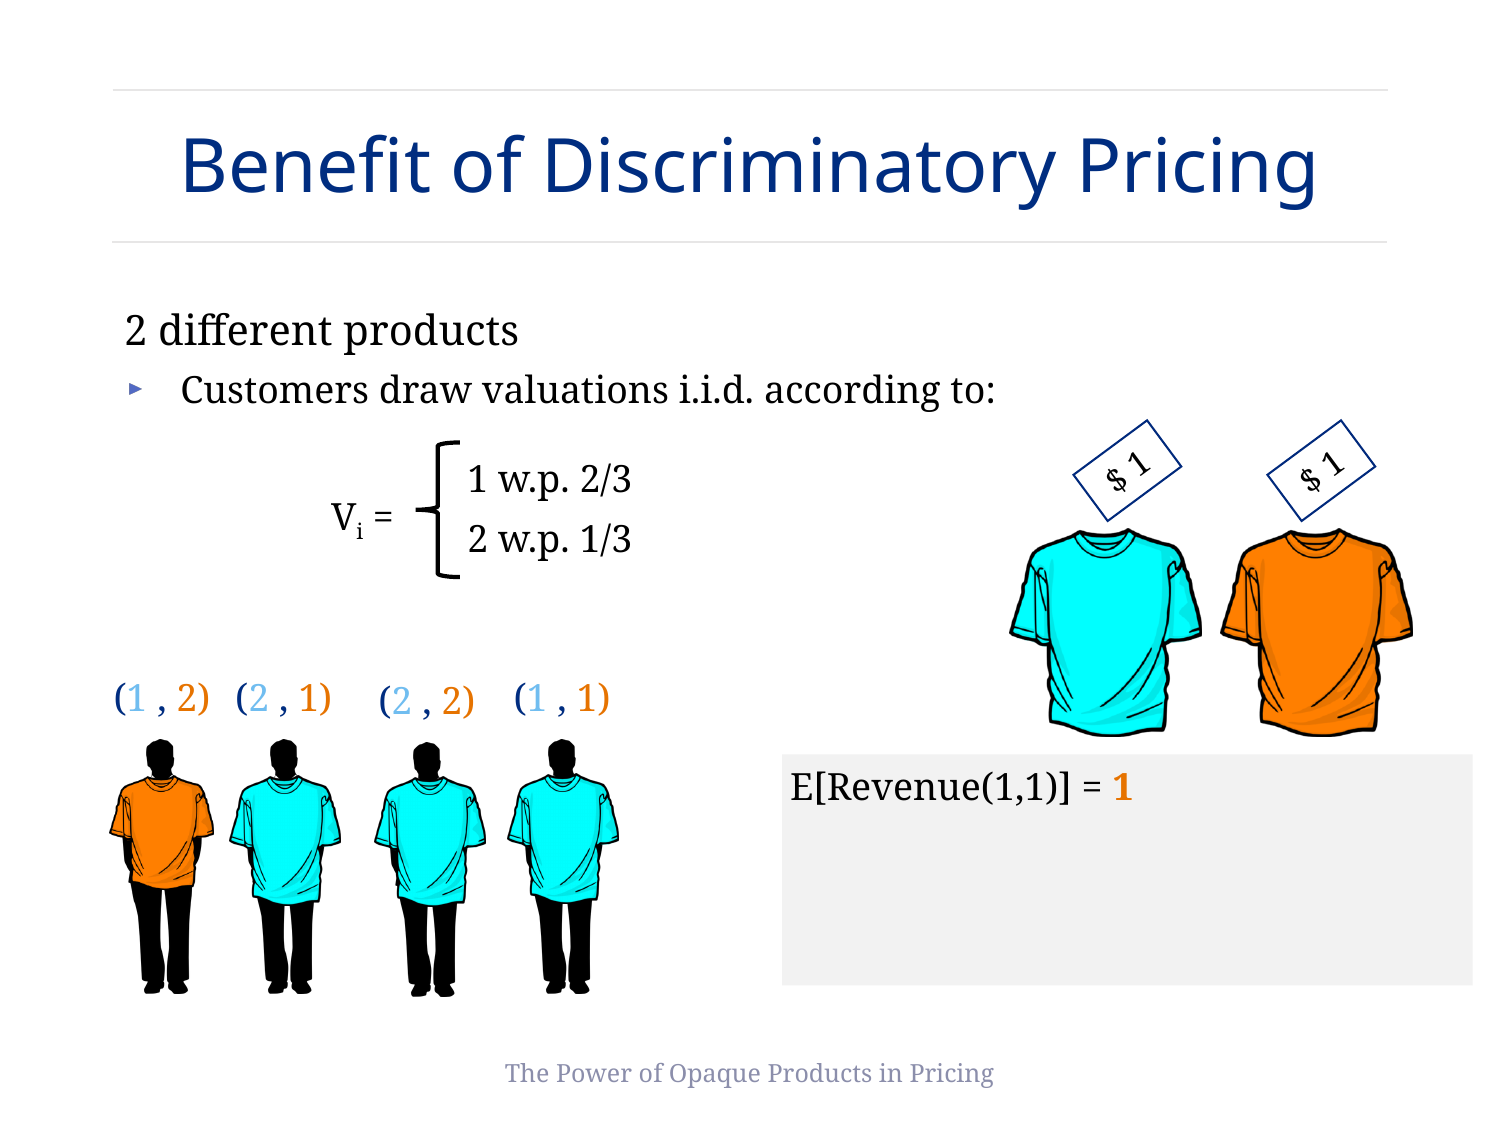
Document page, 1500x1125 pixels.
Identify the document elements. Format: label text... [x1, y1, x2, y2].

text_box 2 different products Customers draw valuations i.i.d. according to: [109, 296, 1400, 419]
text_box $ 1 [1072, 418, 1183, 523]
picture [507, 739, 619, 994]
text_box 1 w.p. 2/3 [452, 447, 658, 507]
text_box (2 , 1) [210, 666, 348, 726]
text_box [781, 753, 1474, 986]
text_box [415, 441, 460, 578]
picture [229, 739, 341, 994]
text_box 2 w.p. 1/3 [452, 507, 658, 567]
text_box (1 , 2) [88, 666, 210, 726]
text_box (1 , 1) [489, 666, 626, 726]
picture [373, 742, 486, 998]
title Benefit of Discriminatory Pricing [103, 59, 1397, 278]
footer The Power of Opaque Products in Pricing [440, 1042, 1060, 1103]
text_box E[Revenue(1,1)] = 1 [775, 755, 1149, 816]
picture [109, 739, 214, 994]
text_box (2 , 2) [353, 669, 491, 730]
picture [124, 375, 153, 403]
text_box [1009, 528, 1413, 737]
text_box Vi = [316, 485, 419, 551]
text_box $ 1 [1265, 418, 1377, 523]
